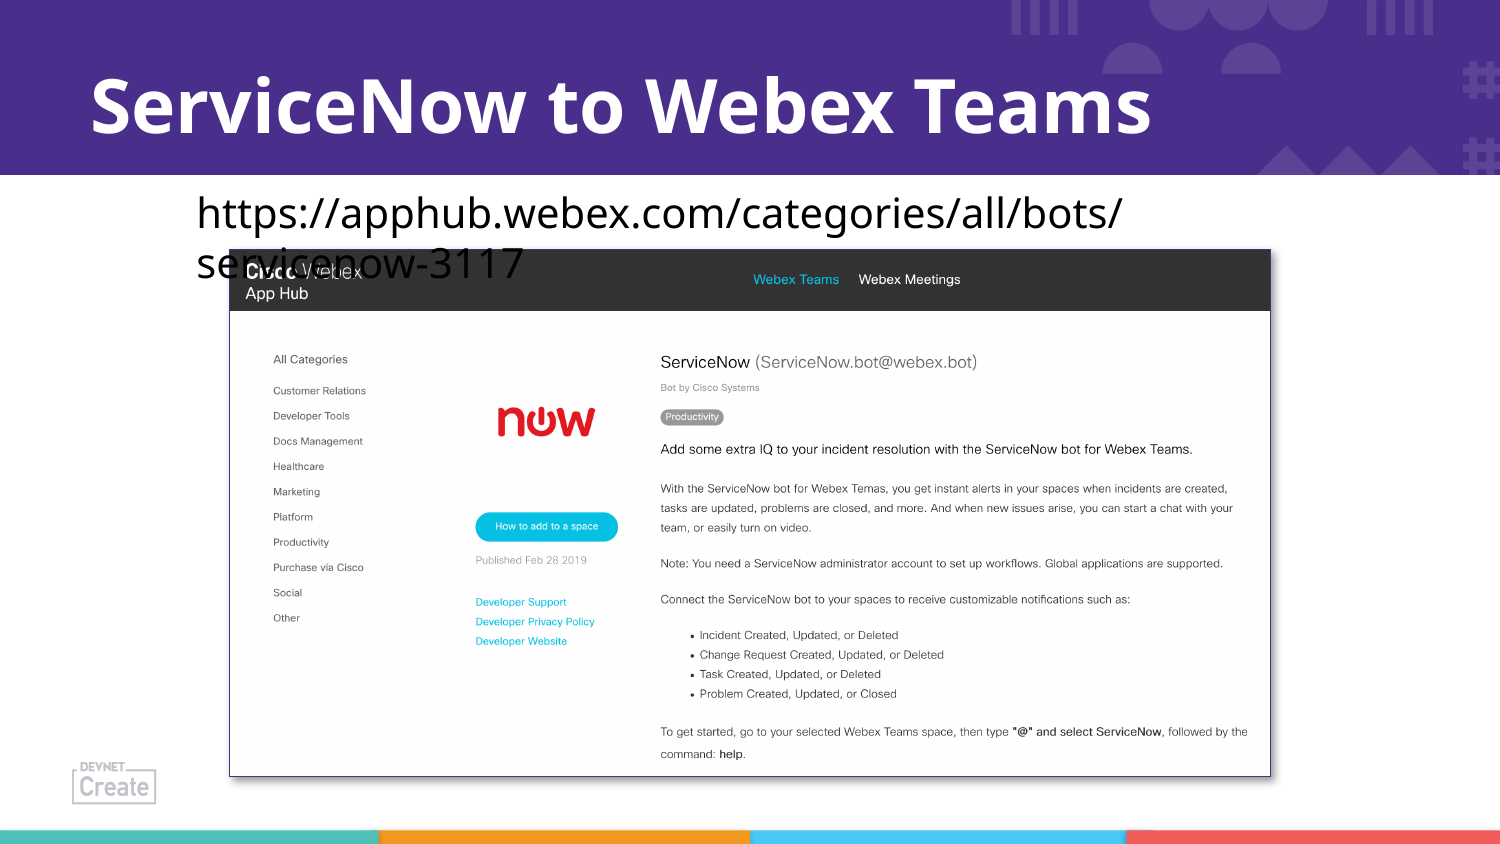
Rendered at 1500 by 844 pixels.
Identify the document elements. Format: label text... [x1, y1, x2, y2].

picture [229, 249, 1271, 778]
picture [0, 0, 1500, 175]
title ServiceNow to Webex Teams [75, 33, 1425, 175]
text_box https://apphub.webex.com/categories/all/bots/servicenow-3117 [181, 179, 1319, 294]
